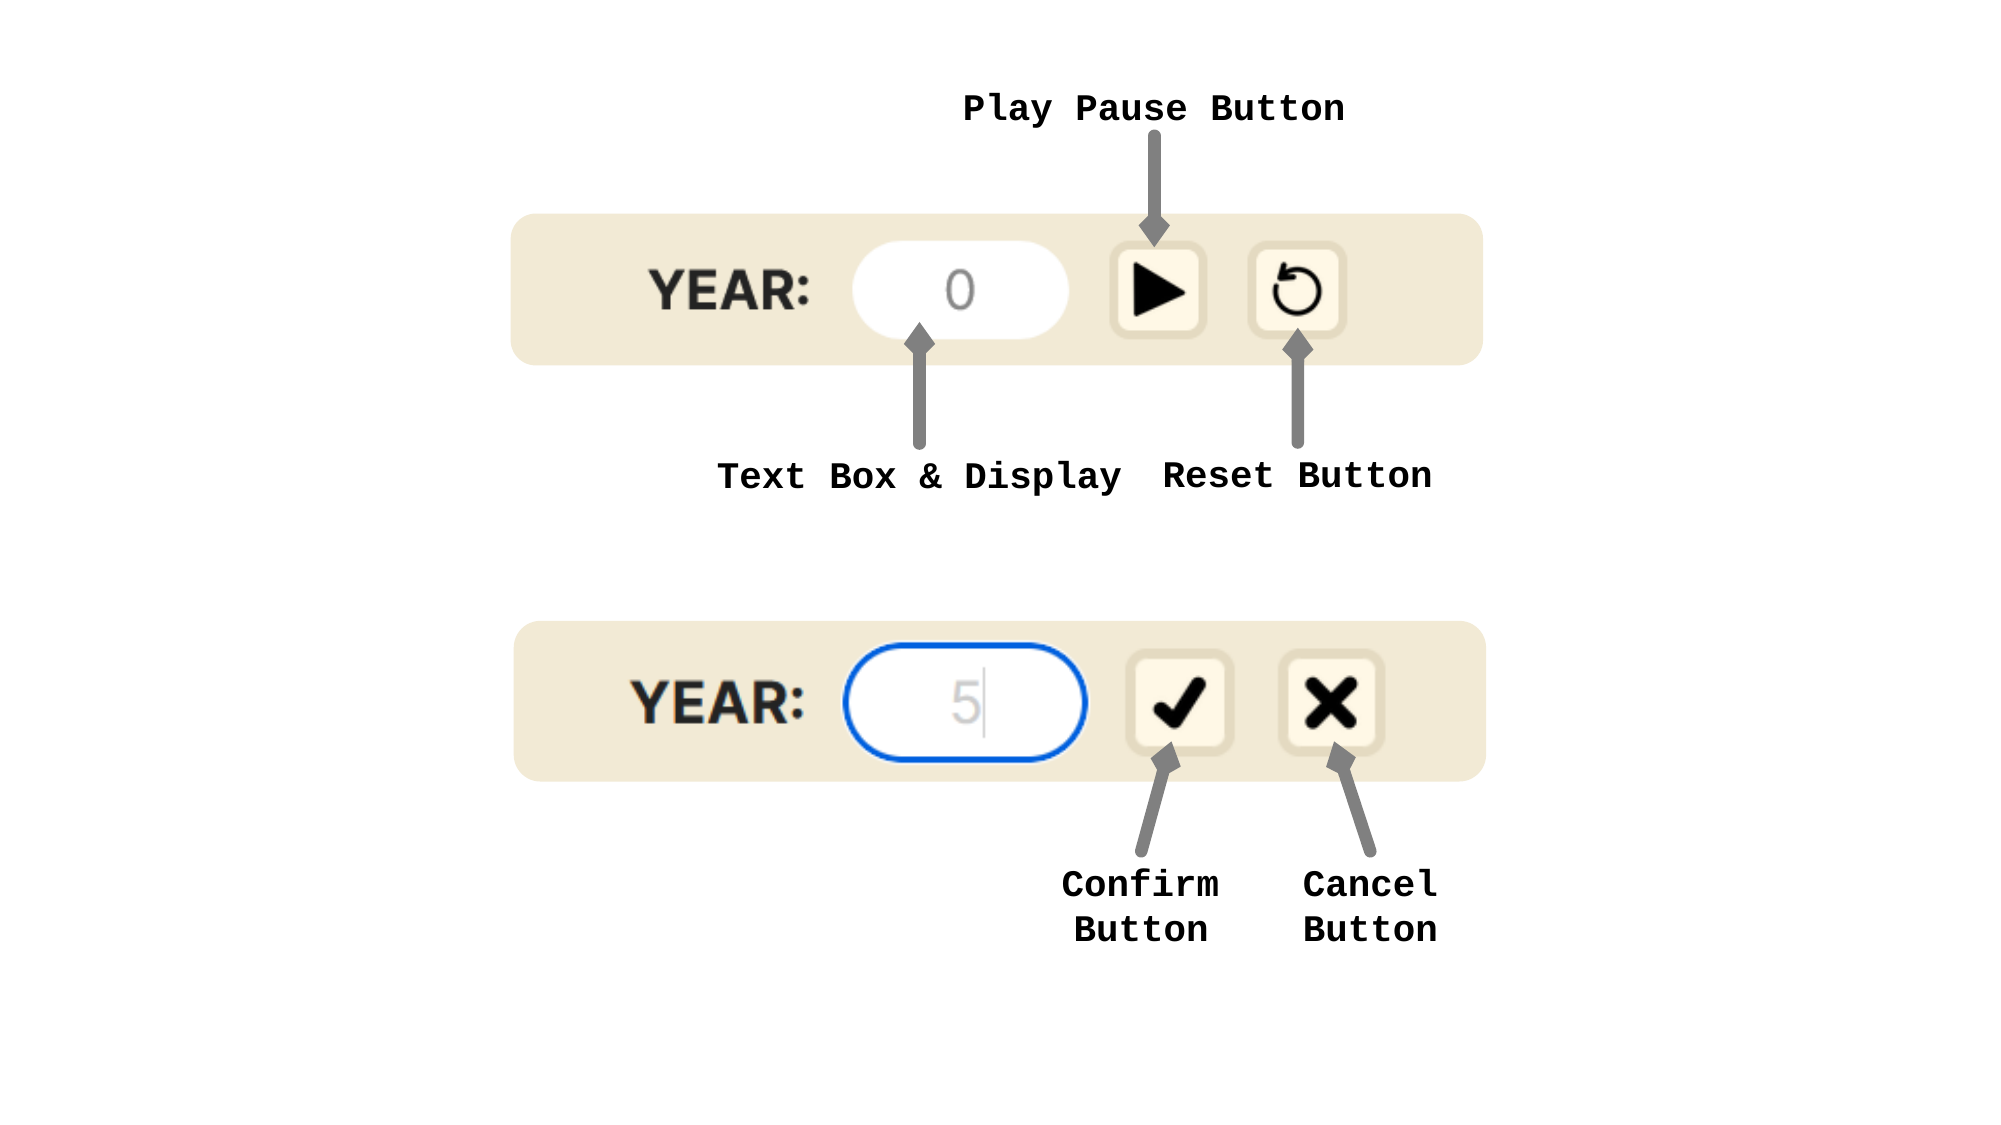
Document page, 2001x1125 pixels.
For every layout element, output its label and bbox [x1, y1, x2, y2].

text_box [513, 620, 1487, 958]
text_box [510, 76, 1484, 505]
